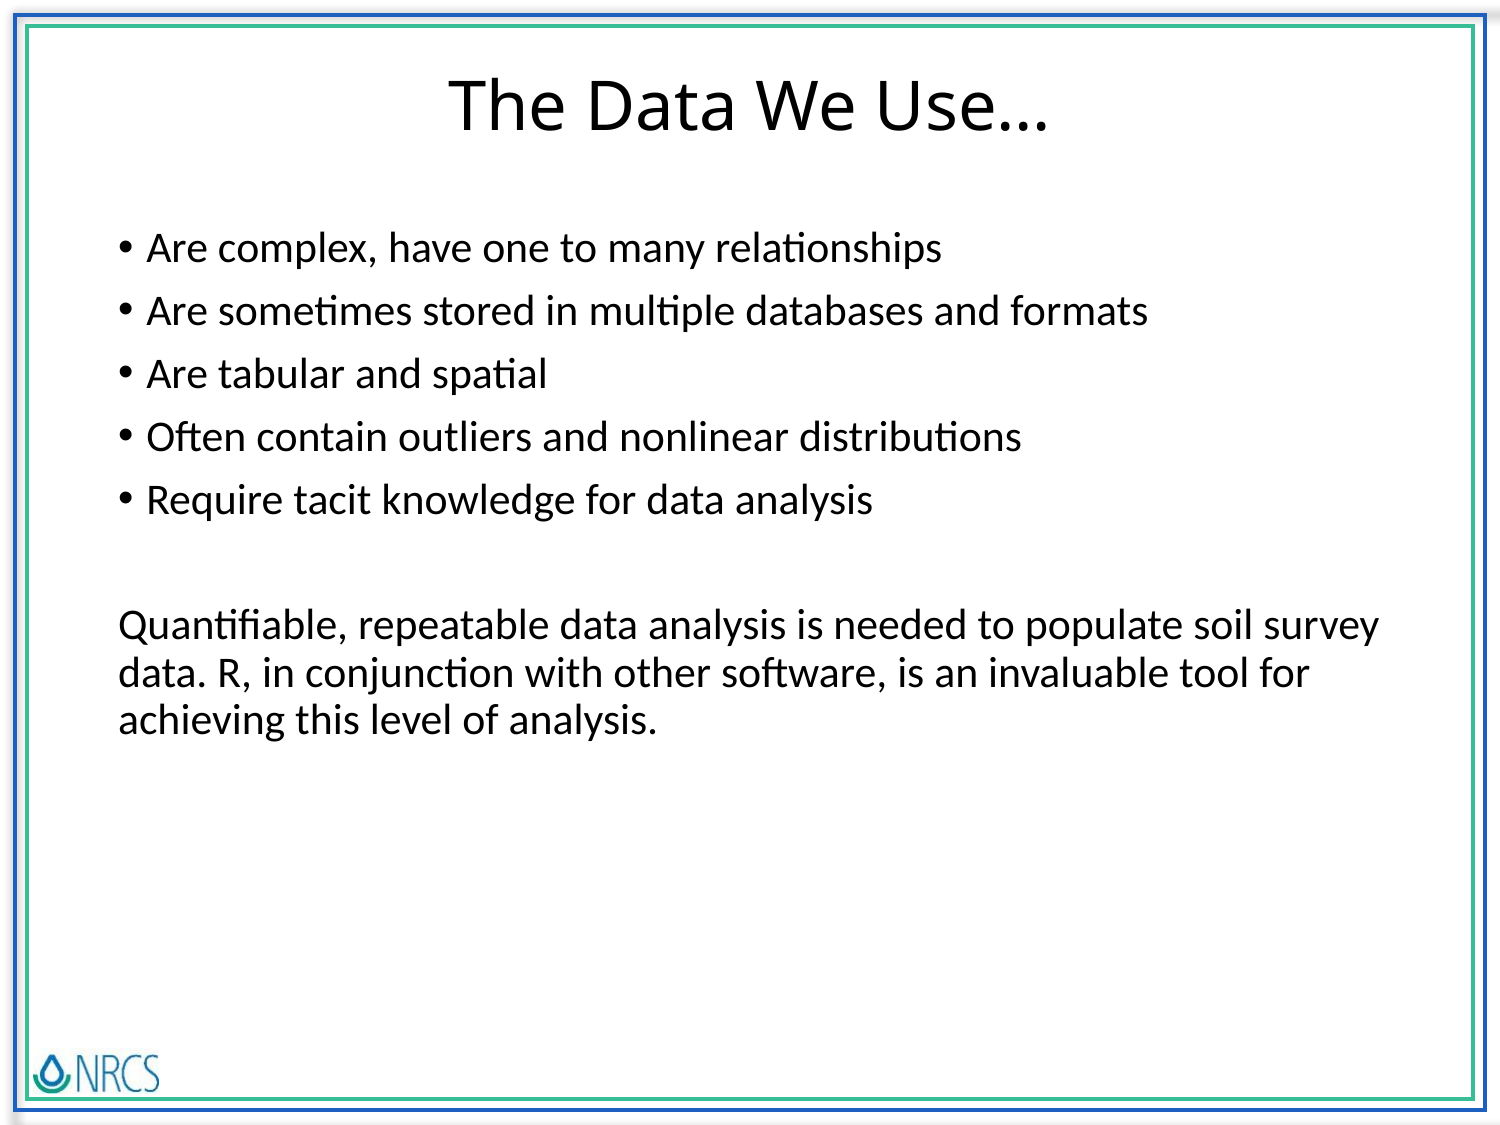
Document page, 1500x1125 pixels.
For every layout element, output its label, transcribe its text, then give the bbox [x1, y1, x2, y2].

list Are complex, have one to many relationships Are sometimes stored in multiple databases and formats Are tabular and spatial Often contain outliers and nonlinear distributions Require tacit knowledge for data analysis Quantifiable, repeatable data analysis is needed to populate soil survey data. R, in conjunction with other software, is an invaluable tool for achieving this level of analysis. [103, 217, 1397, 1066]
picture [33, 1048, 159, 1094]
title The Data We Use… [103, 0, 1397, 217]
